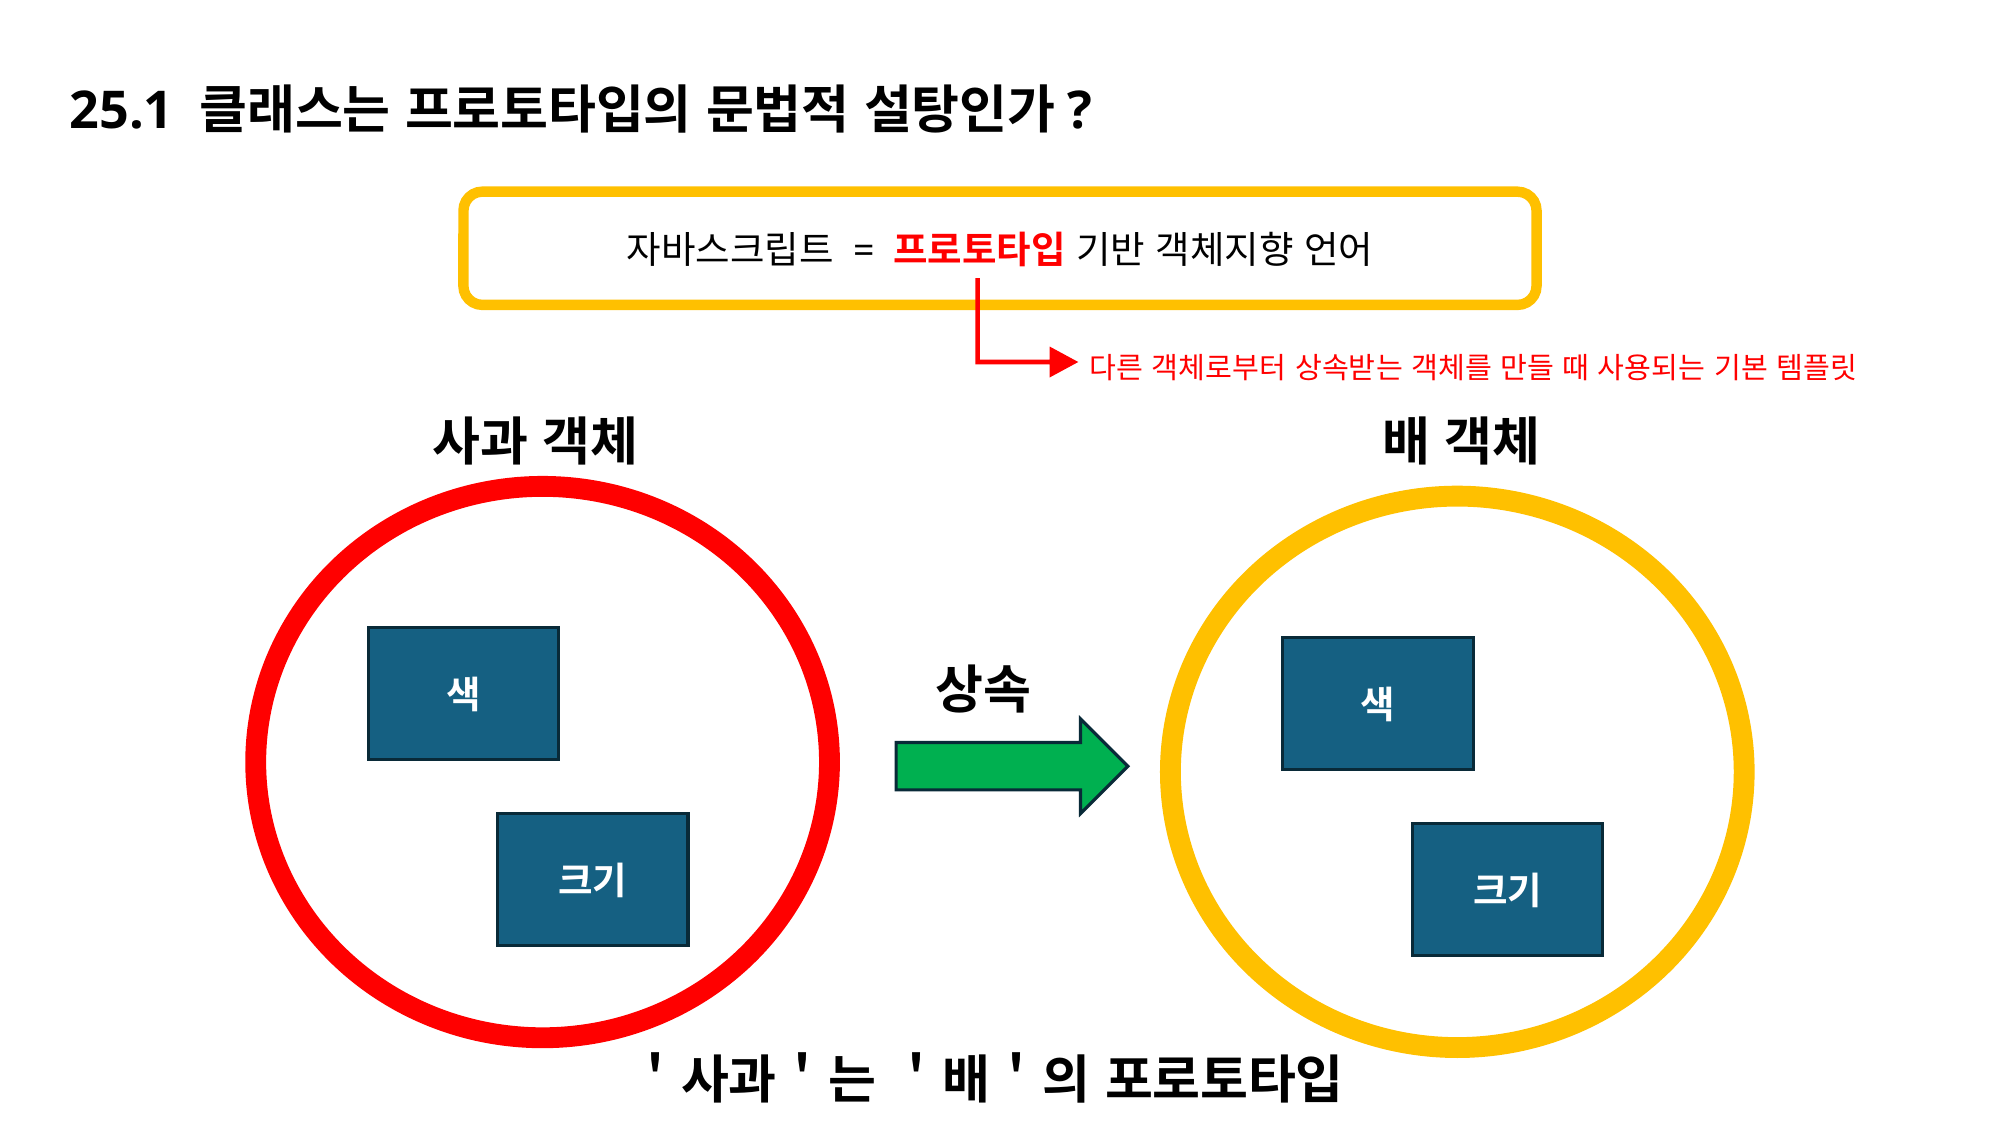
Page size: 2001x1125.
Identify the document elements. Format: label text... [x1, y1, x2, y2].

text_box 자바스크립트 = 프로토타입 기반 객체지향 언어 [461, 190, 1539, 307]
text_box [255, 400, 1169, 1039]
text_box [895, 648, 1745, 815]
title 25.1 클래스는 프로토타입의 문법적 설탕인가? [54, 55, 1780, 169]
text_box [1169, 400, 2000, 1048]
text_box ＇사과＇는 ＇배＇의 포로토타입 [614, 1039, 1438, 1117]
text_box [975, 278, 1074, 378]
text_box 다른 객체로부터 상속받는 객체를 만들 때 사용되는 기본 템플릿 [1074, 342, 1898, 392]
